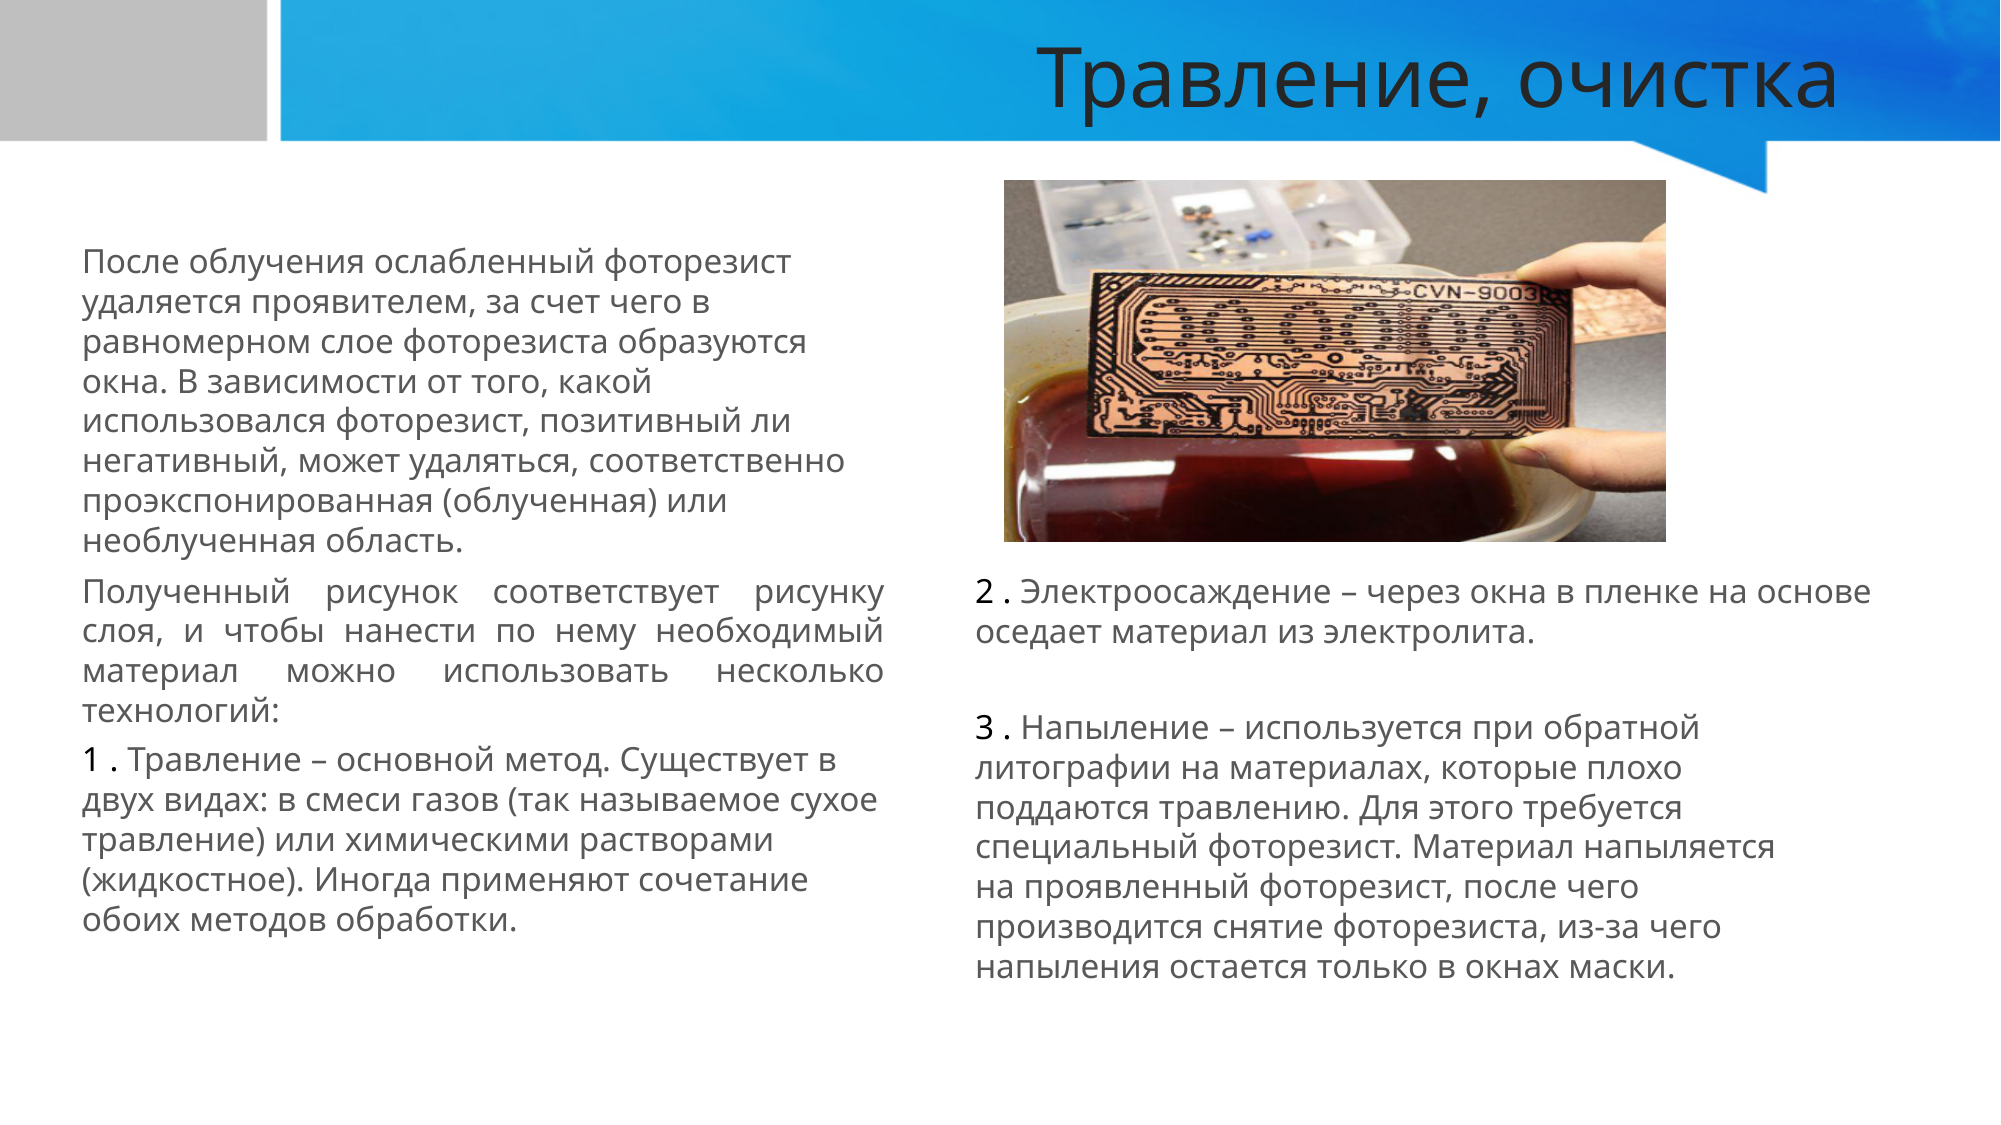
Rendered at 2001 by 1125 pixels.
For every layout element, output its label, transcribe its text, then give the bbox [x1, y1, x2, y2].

text_box 2 . Электроосаждение – через окна в пленке на основе оседает материал из электролита. [960, 562, 1892, 657]
text_box Полученный рисунок соответствует рисунку слоя, и чтобы нанести по нему необходимый материал можно использовать несколько технологий: [67, 562, 901, 730]
text_box После облучения ослабленный фоторезист удаляется проявителем, за счет чего в равномерном слое фоторезиста образуются окна. В зависимости от того, какой использовался фоторезист, позитивный ли негативный, может удаляться, соответственно проэкспонированная (облученная) или необлученная область. [67, 232, 901, 562]
text_box 3 . Напыление – используется при обратной литографии на материалах, которые плохо поддаются травлению. Для этого требуется специальный фоторезист. Материал напыляется на проявленный фоторезист, после чего производится снятие фоторезиста, из-за чего напыления остается только в окнах маски. [960, 698, 1794, 993]
text_box 1 . Травление – основной метод. Существует в двух видах: в смеси газов (так называемое сухое травление) или химическими растворами (жидкостное). Иногда применяют сочетание обоих методов обработки. [67, 730, 901, 946]
title Травление, очистка [1036, 8, 1917, 140]
picture [0, 0, 2000, 1125]
